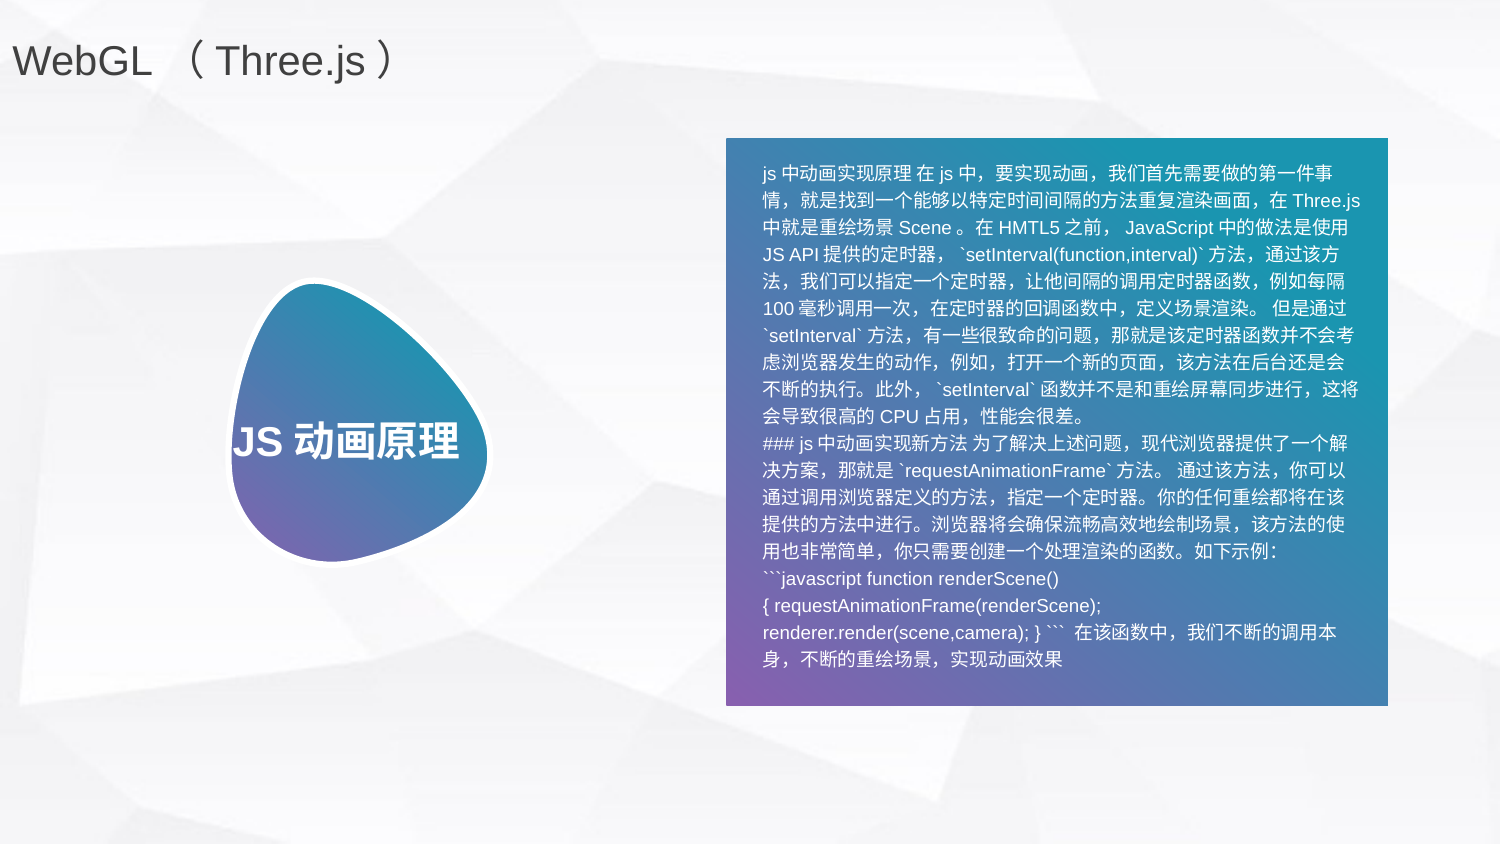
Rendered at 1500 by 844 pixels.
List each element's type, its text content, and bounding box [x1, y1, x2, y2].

text_box [726, 138, 1388, 706]
picture [0, 0, 1500, 844]
text_box js中动画实现原理 在js中，要实现动画，我们首先需要做的第一件事情，就是找到一个能够以特定时间间隔的方法重复渲染画面，在Three.js中就是重绘场景Scene。在HMTL5之前，JavaScript中的做法是使用JS API提供的定时器，`setInterval(function,interval)`方法，通过该方法，我们可以指定一个定时器，让他间隔的调用定时器函数，例如每隔100毫秒调用一次，在定时器的回调函数中，定义场景渲染。 但是通过`setInterval`方法，有一些很致命的问题，那就是该定时器函数并不会考虑浏览器发生的动作，例如，打开一个新的页面，该方法在后台还是会不断的执行。此外，`setInterval`函数并不是和重绘屏幕同步进行，这将会导致很高的CPU占用，性能会很差。 ### js中动画实现新方法 为了解决上述问题，现代浏览器提供了一个解决方案，那就是`requestAnimationFrame`方法。 通过该方法，你可以通过调用浏览器定义的方法，指定一个定时器。你的任何重绘都将在该提供的方法中进行。浏览器将会确保流畅高效地绘制场景，该方法的使用也非常简单，你只需要创建一个处理渲染的函数。如下示例： ```javascript function renderScene(){ requestAnimationFrame(renderScene); renderer.render(scene,camera); } ``` 在该函数中，我们不断的调用本身，不断的重绘场景，实现动画效果 [748, 150, 1377, 694]
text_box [218, 267, 512, 576]
text_box WebGL（Three.js） [3, 24, 427, 95]
